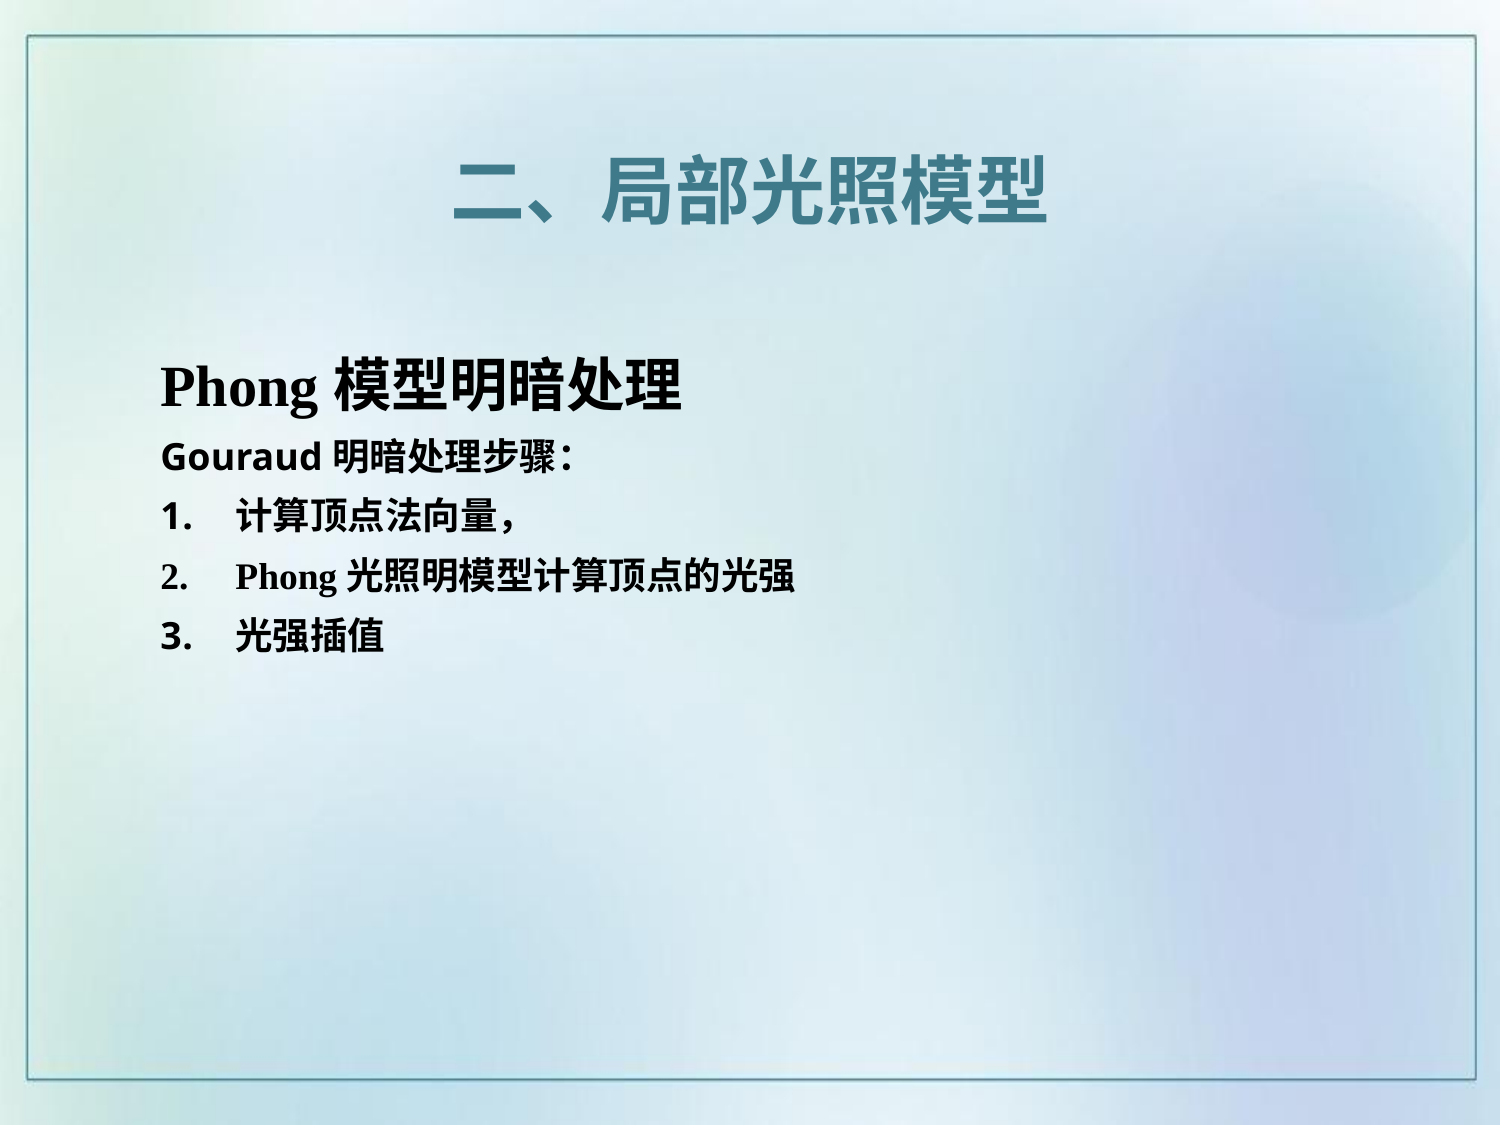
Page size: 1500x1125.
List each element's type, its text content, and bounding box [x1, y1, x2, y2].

picture [0, 0, 1500, 1125]
text_box 二、局部光照模型 [251, 117, 1249, 241]
